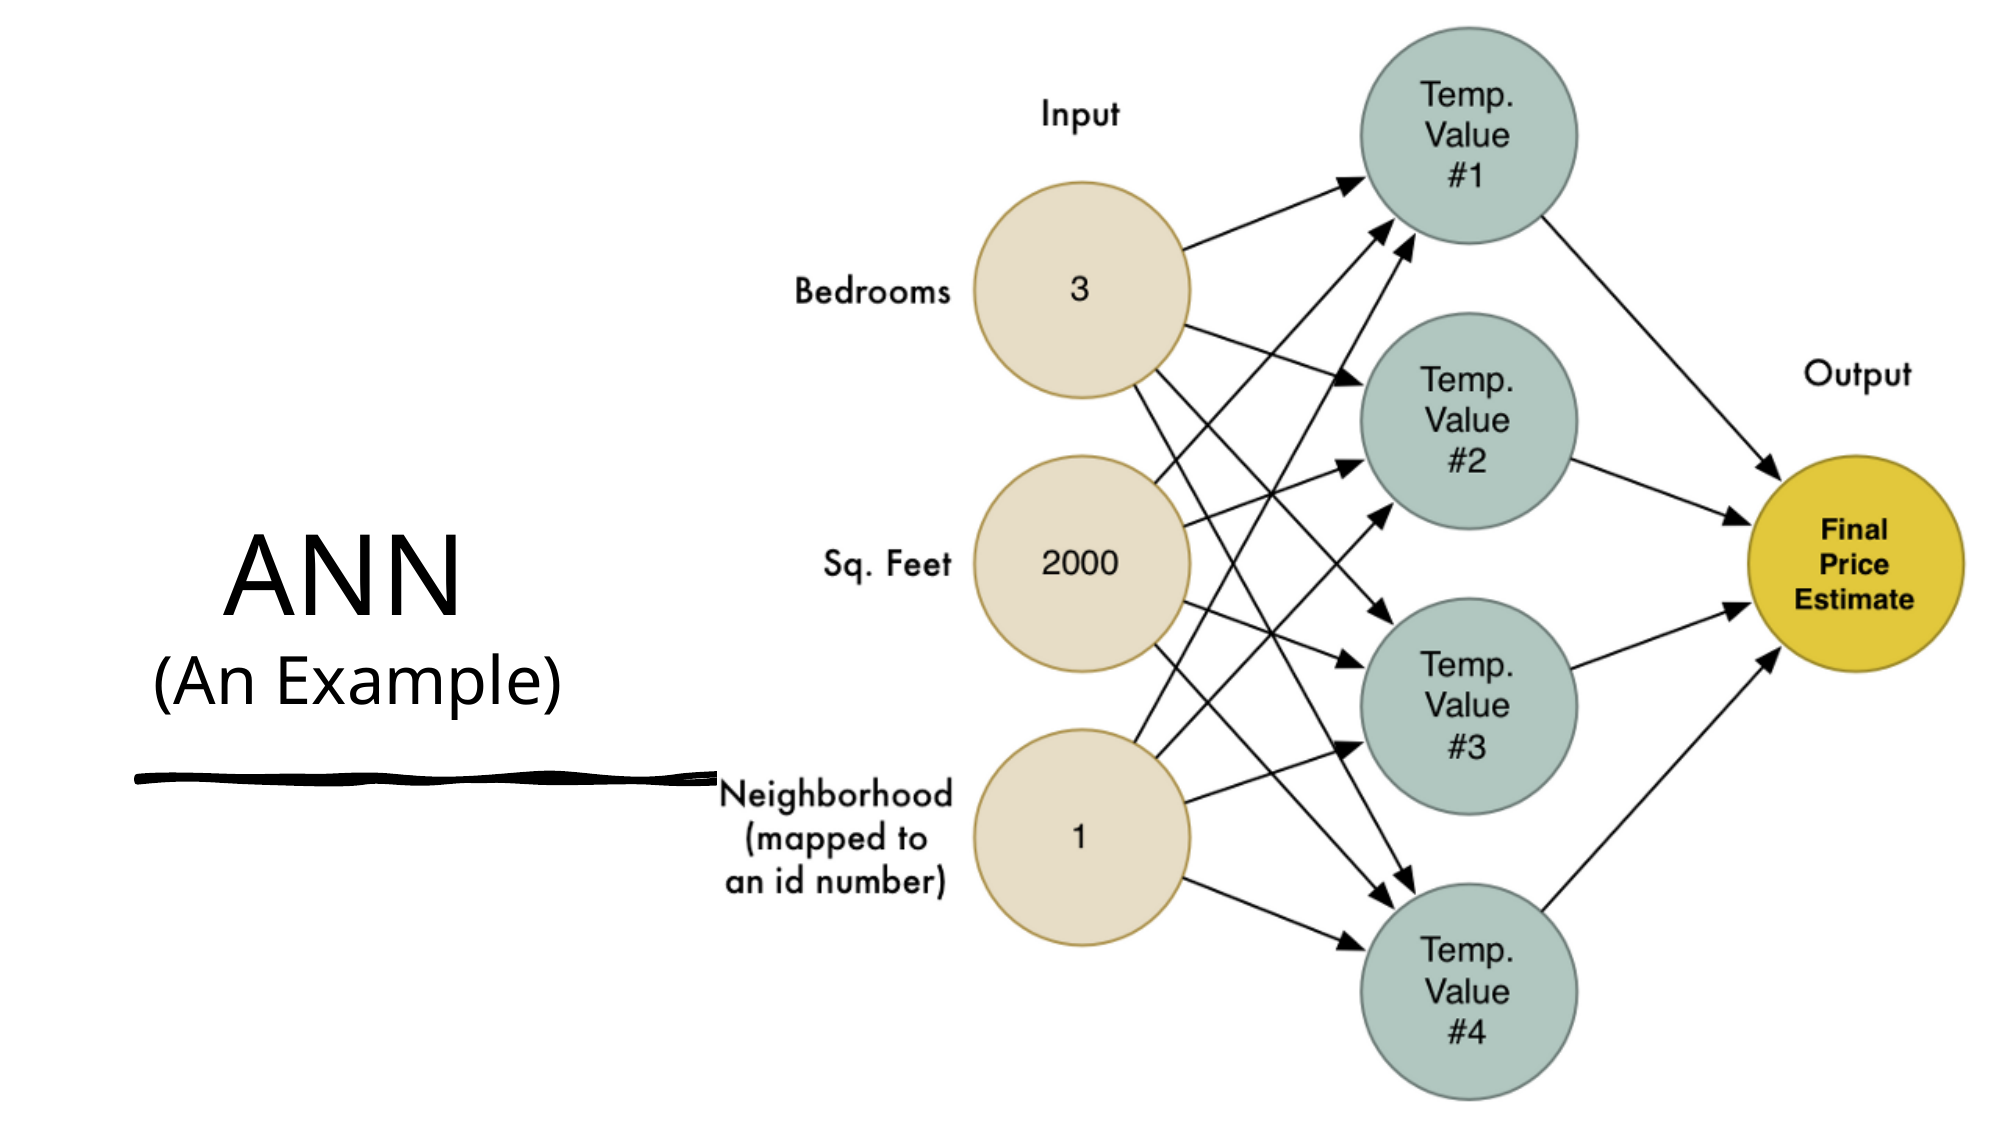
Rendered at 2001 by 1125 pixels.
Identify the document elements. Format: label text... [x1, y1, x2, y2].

picture [717, 21, 1968, 1104]
title ANN (An Example) [58, 438, 659, 726]
